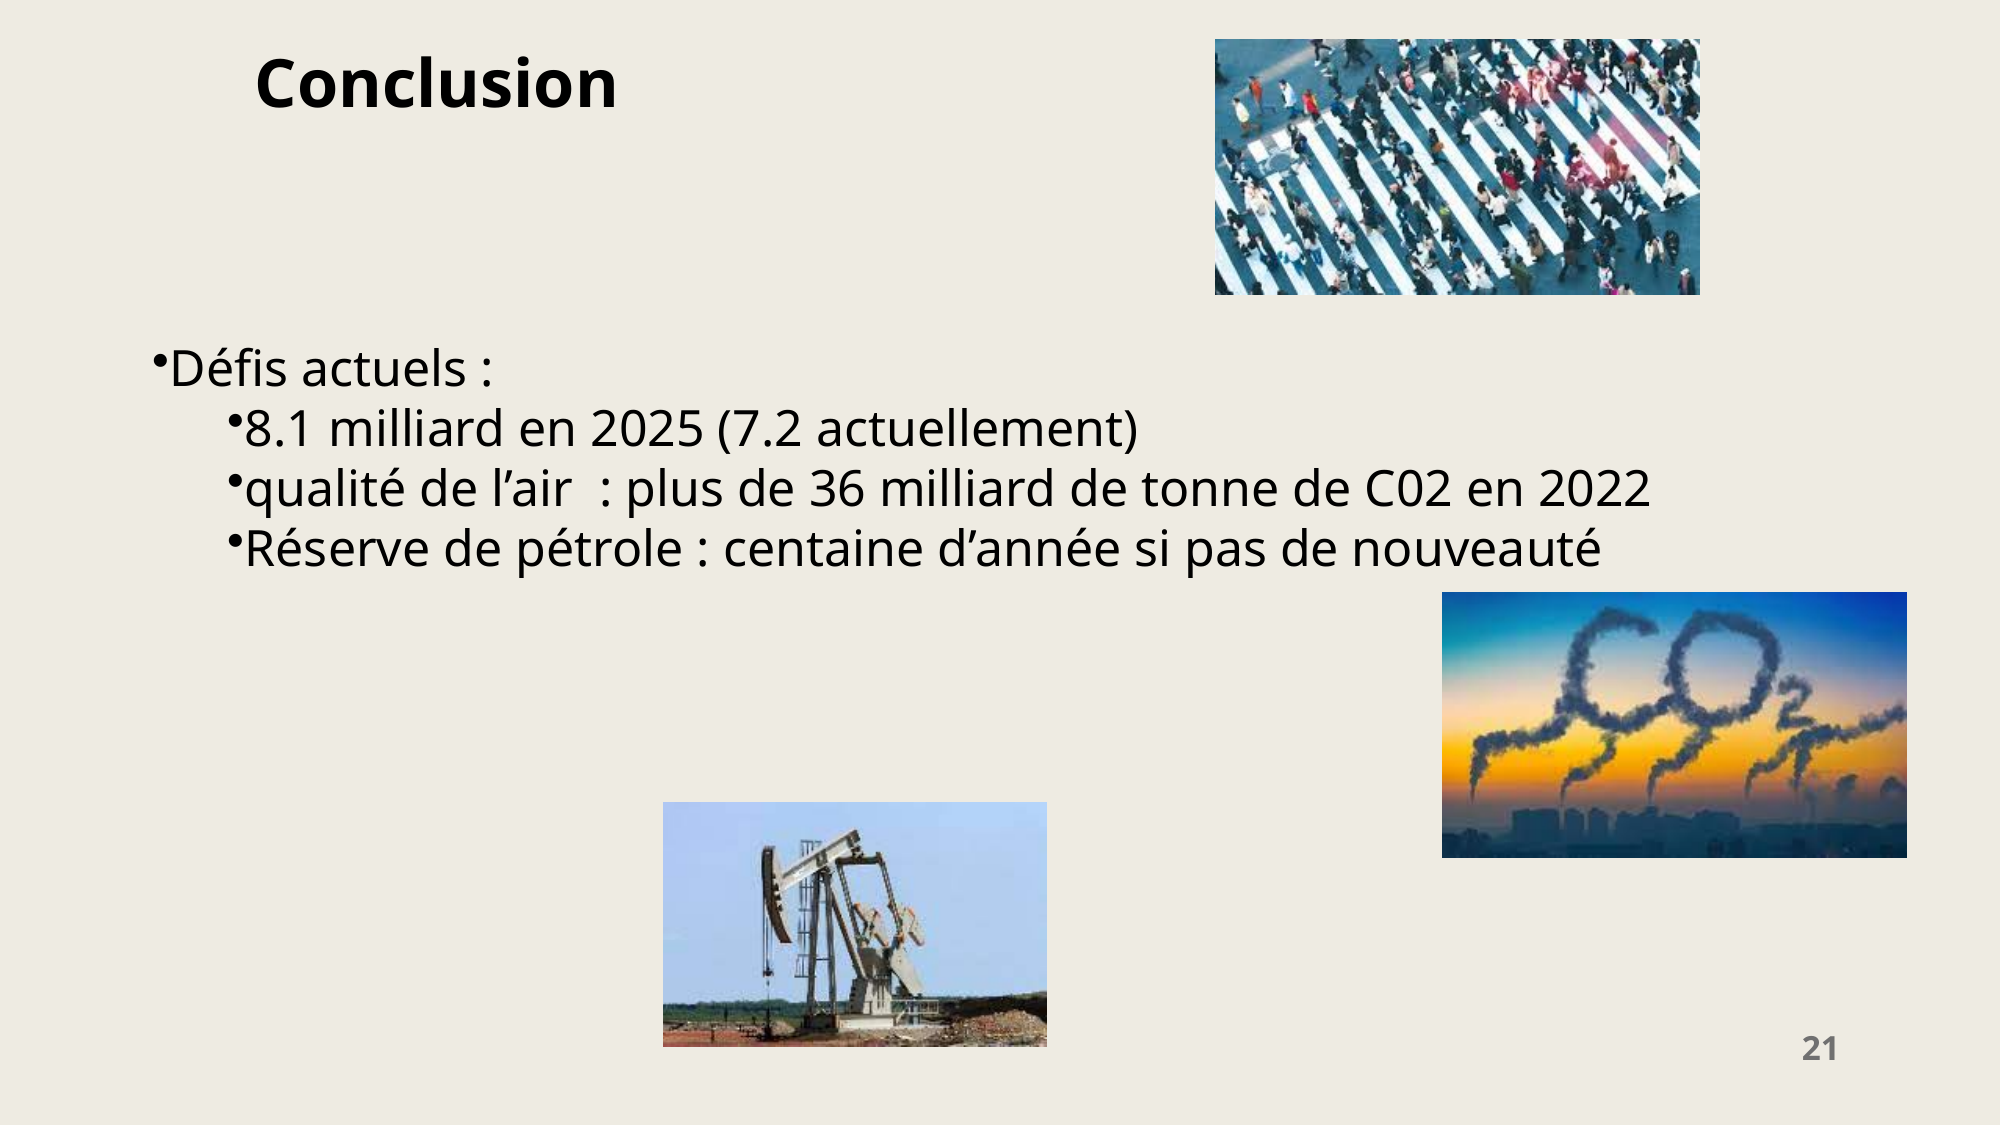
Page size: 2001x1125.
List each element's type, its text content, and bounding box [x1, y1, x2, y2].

picture [1215, 39, 1701, 295]
text_box Défis actuels : 8.1 milliard en 2025 (7.2 actuellement) qualité de l’air : plus de 36 milliard de tonne de C02 en 2022 Réserve de pétrole : centaine d’année si pas de nouveauté [137, 276, 1695, 877]
picture [1441, 592, 1907, 859]
slide_number 21 [1757, 1012, 1885, 1088]
picture [663, 802, 1047, 1047]
text_box Conclusion [240, 33, 1240, 129]
